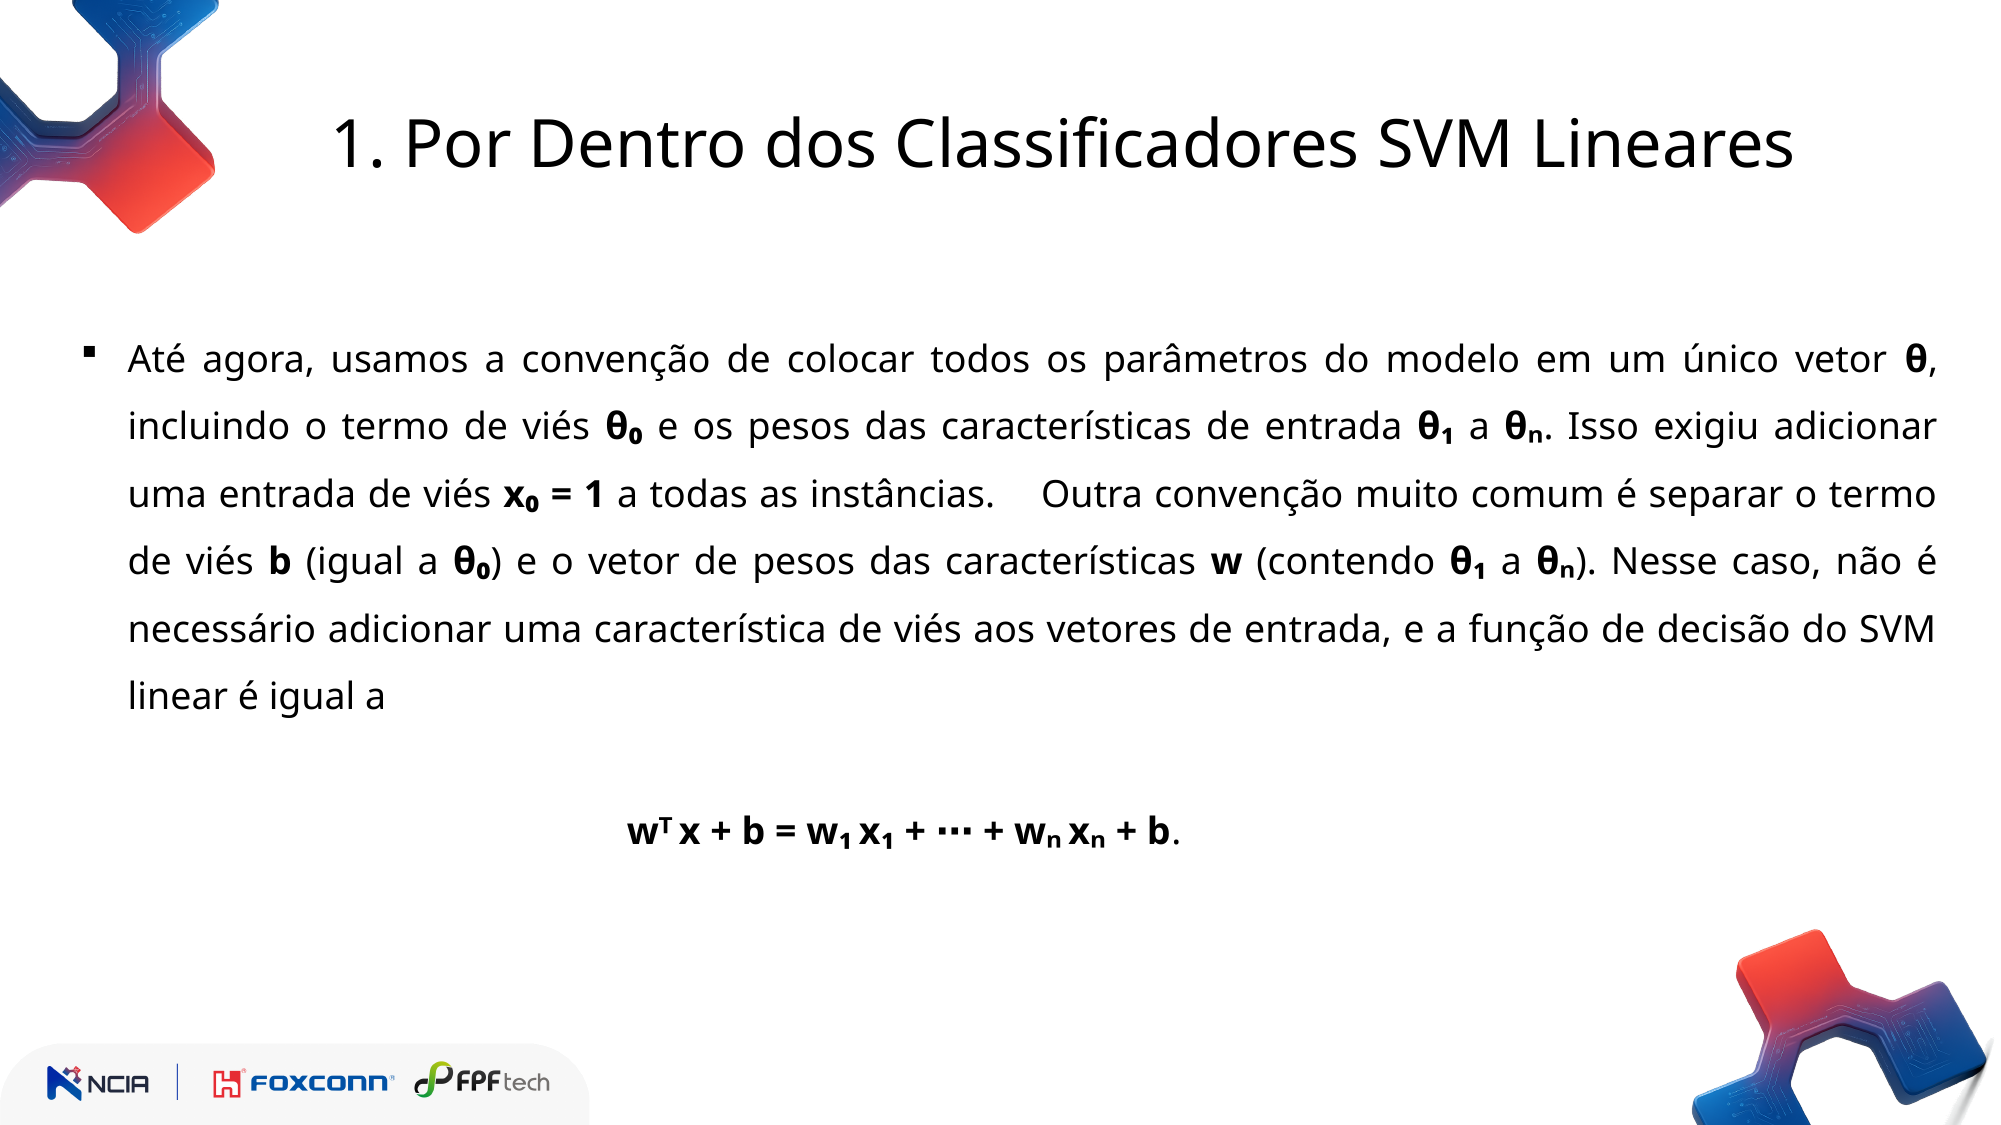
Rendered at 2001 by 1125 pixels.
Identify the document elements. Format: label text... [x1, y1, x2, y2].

text_box 1. Por Dentro dos Classificadores SVM Lineares [278, 93, 1833, 165]
picture [0, 991, 590, 1125]
text_box [47, 165, 1953, 361]
picture [1667, 911, 2001, 1125]
picture [0, 0, 250, 246]
text_box Até agora, usamos a convenção de colocar todos os parâmetros do modelo em um único vetor θ, incluindo o termo de viés θ₀ e os pesos das características de entrada θ₁ a θₙ. Isso exigiu adicionar uma entrada de viés x₀ = 1 a todas as instâncias. Outra convenção muito comum é separar o termo de viés b (igual a θ₀) e o vetor de pesos das características w (contendo θ₁ a θₙ). Nesse caso, não é necessário adicionar uma característica de viés aos vetores de entrada, e a função de decisão do SVM linear é igual a wᵀ x + b = w₁ x₁ + ⋯ + wₙ xₙ + b. [66, 304, 1953, 995]
